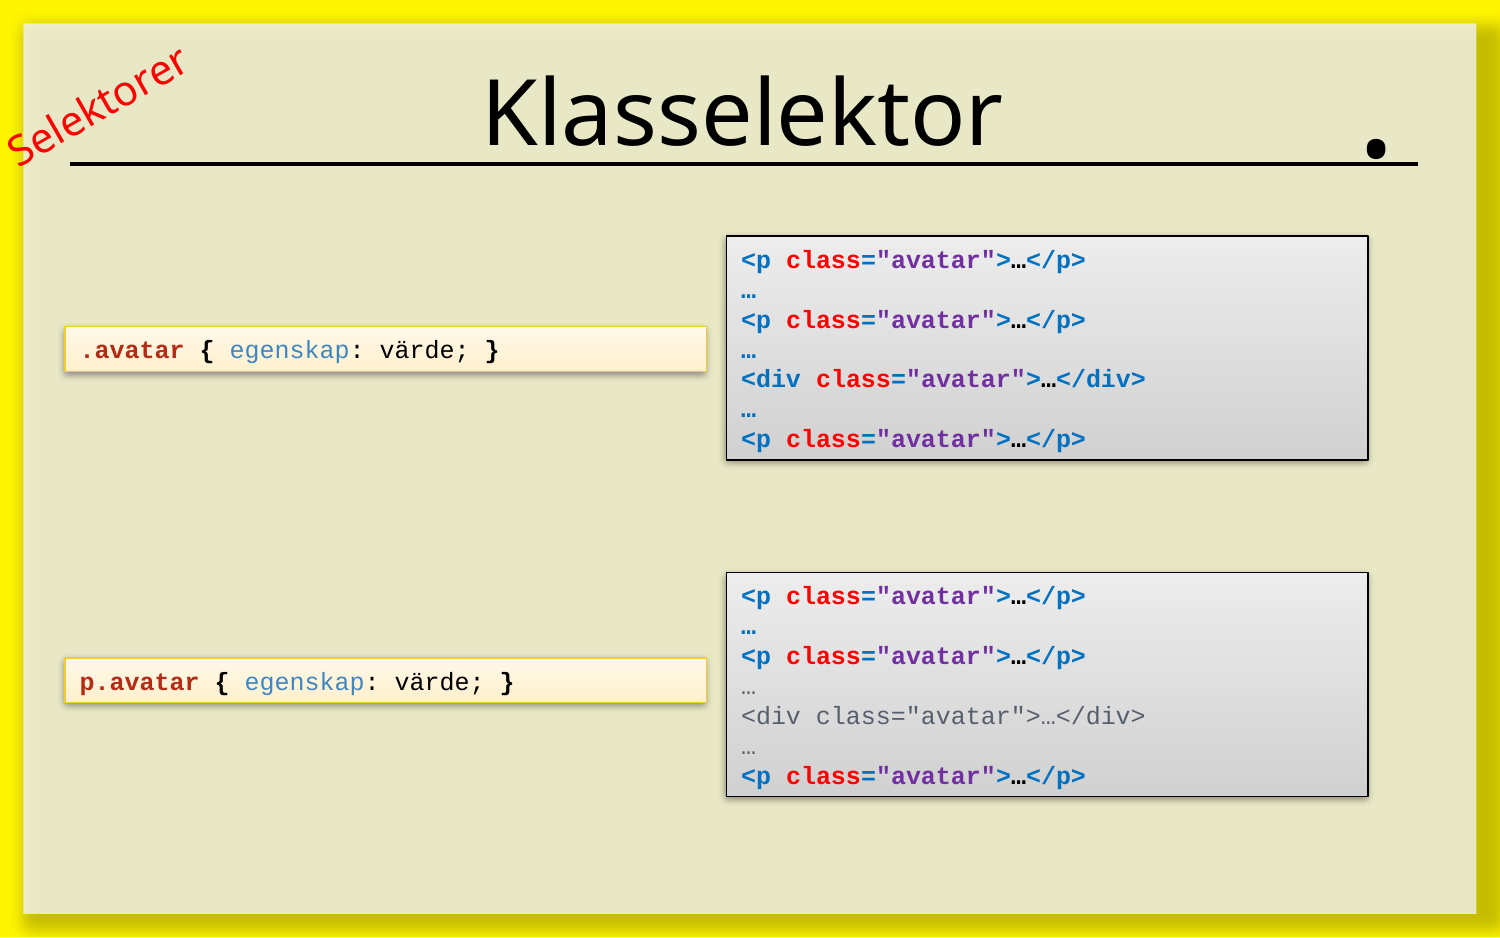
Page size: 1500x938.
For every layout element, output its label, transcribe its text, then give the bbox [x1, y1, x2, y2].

text_box Selektorer [0, 19, 214, 190]
text_box <p class="avatar">…</p> … <p class="avatar">…</p> … <div class="avatar">…</div> … <p class="avatar">…</p> [726, 235, 1369, 461]
text_box . [1341, 0, 1412, 195]
title Klasselektor [105, 46, 1341, 174]
text_box <p class="avatar">…</p> … <p class="avatar">…</p> … <div class="avatar">…</div> … <p class="avatar">…</p> [726, 572, 1369, 797]
text_box p.avatar { egenskap: värde; } [64, 657, 707, 703]
text_box .avatar { egenskap: värde; } [64, 326, 707, 372]
